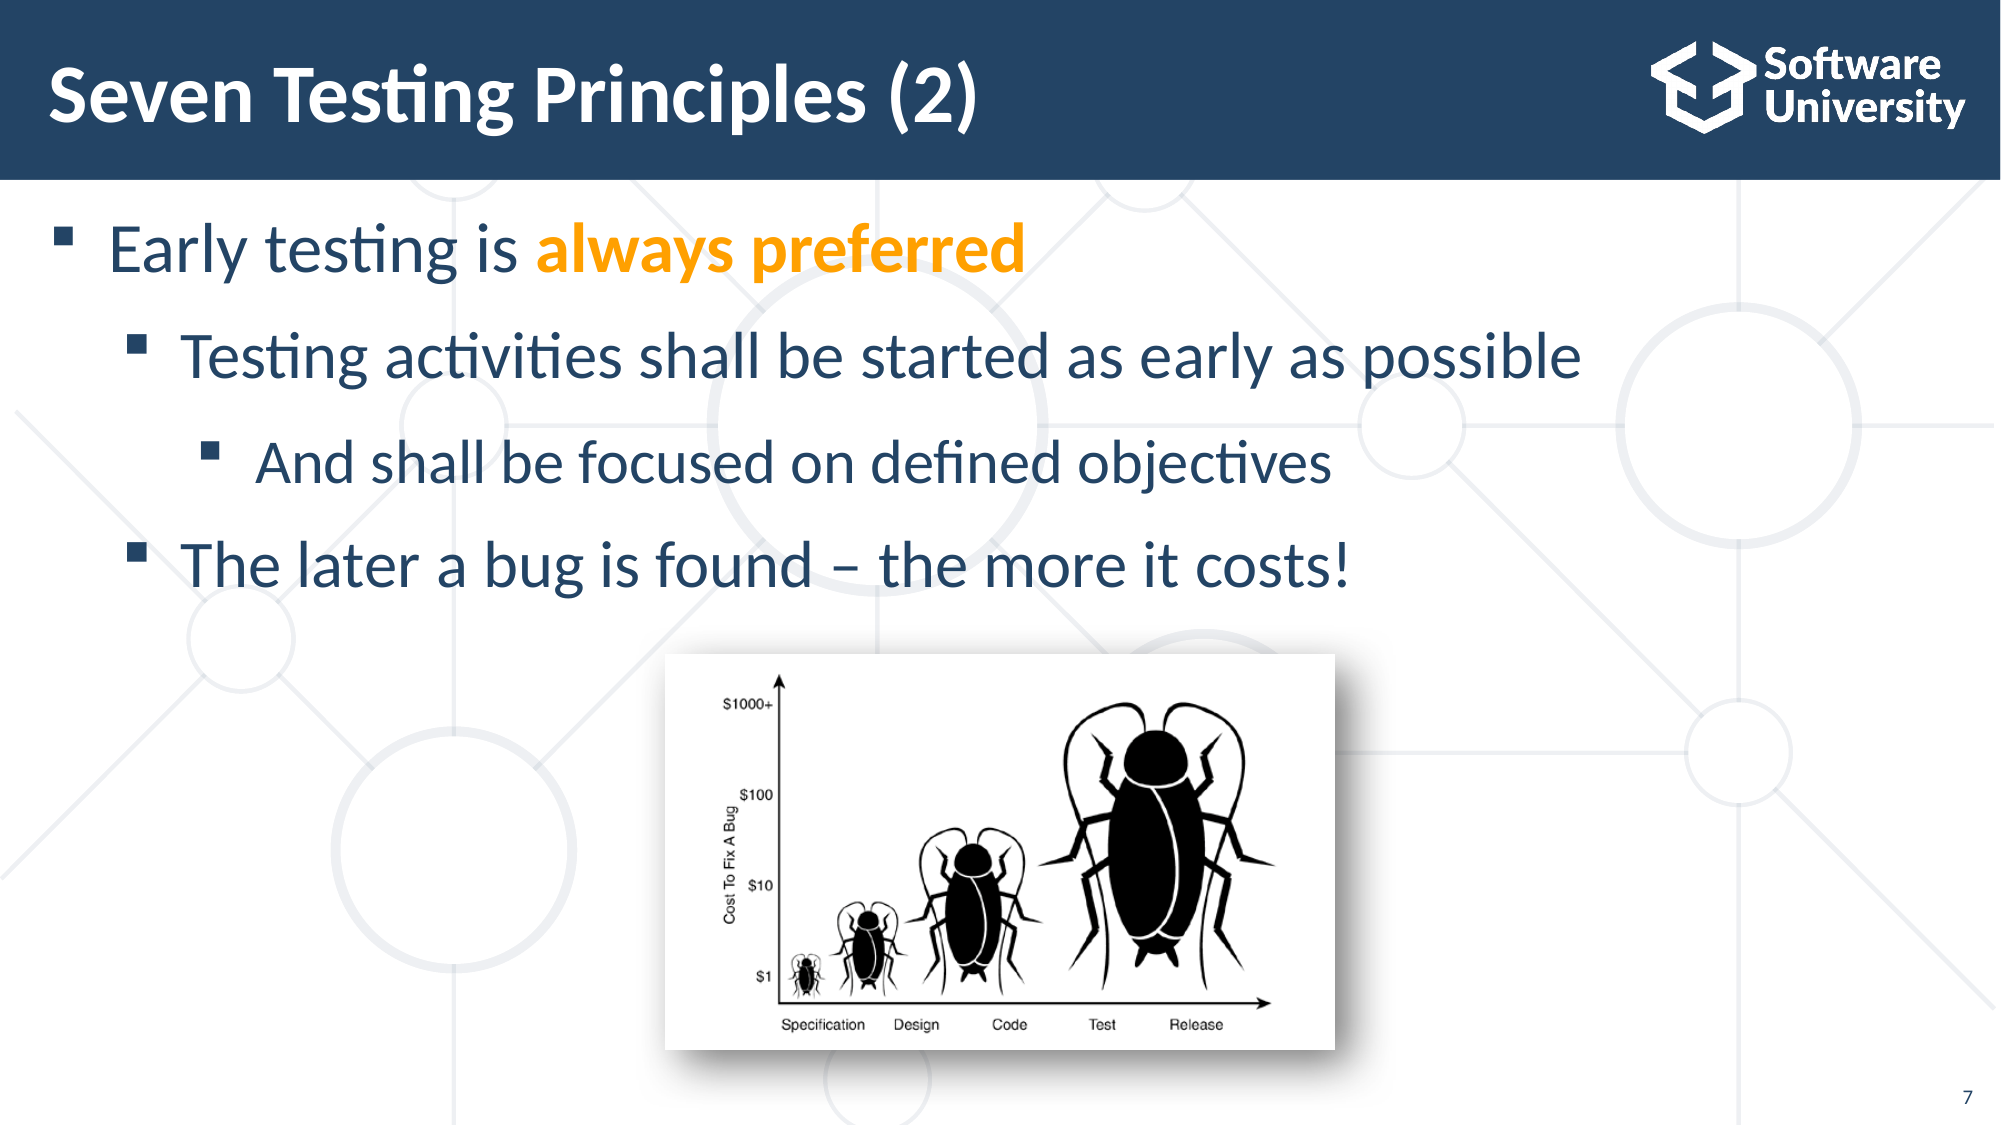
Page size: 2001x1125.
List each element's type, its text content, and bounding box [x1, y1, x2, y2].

list Early testing is always preferred Testing activities shall be started as early as possible And shall be focused on defined objectives The later a bug is found – the more it costs! [31, 196, 1970, 1104]
title Seven Testing Principles (2) [31, 16, 1625, 162]
picture [665, 654, 1335, 1050]
picture [1651, 41, 1966, 134]
slide_number 7 [1927, 1067, 1989, 1117]
